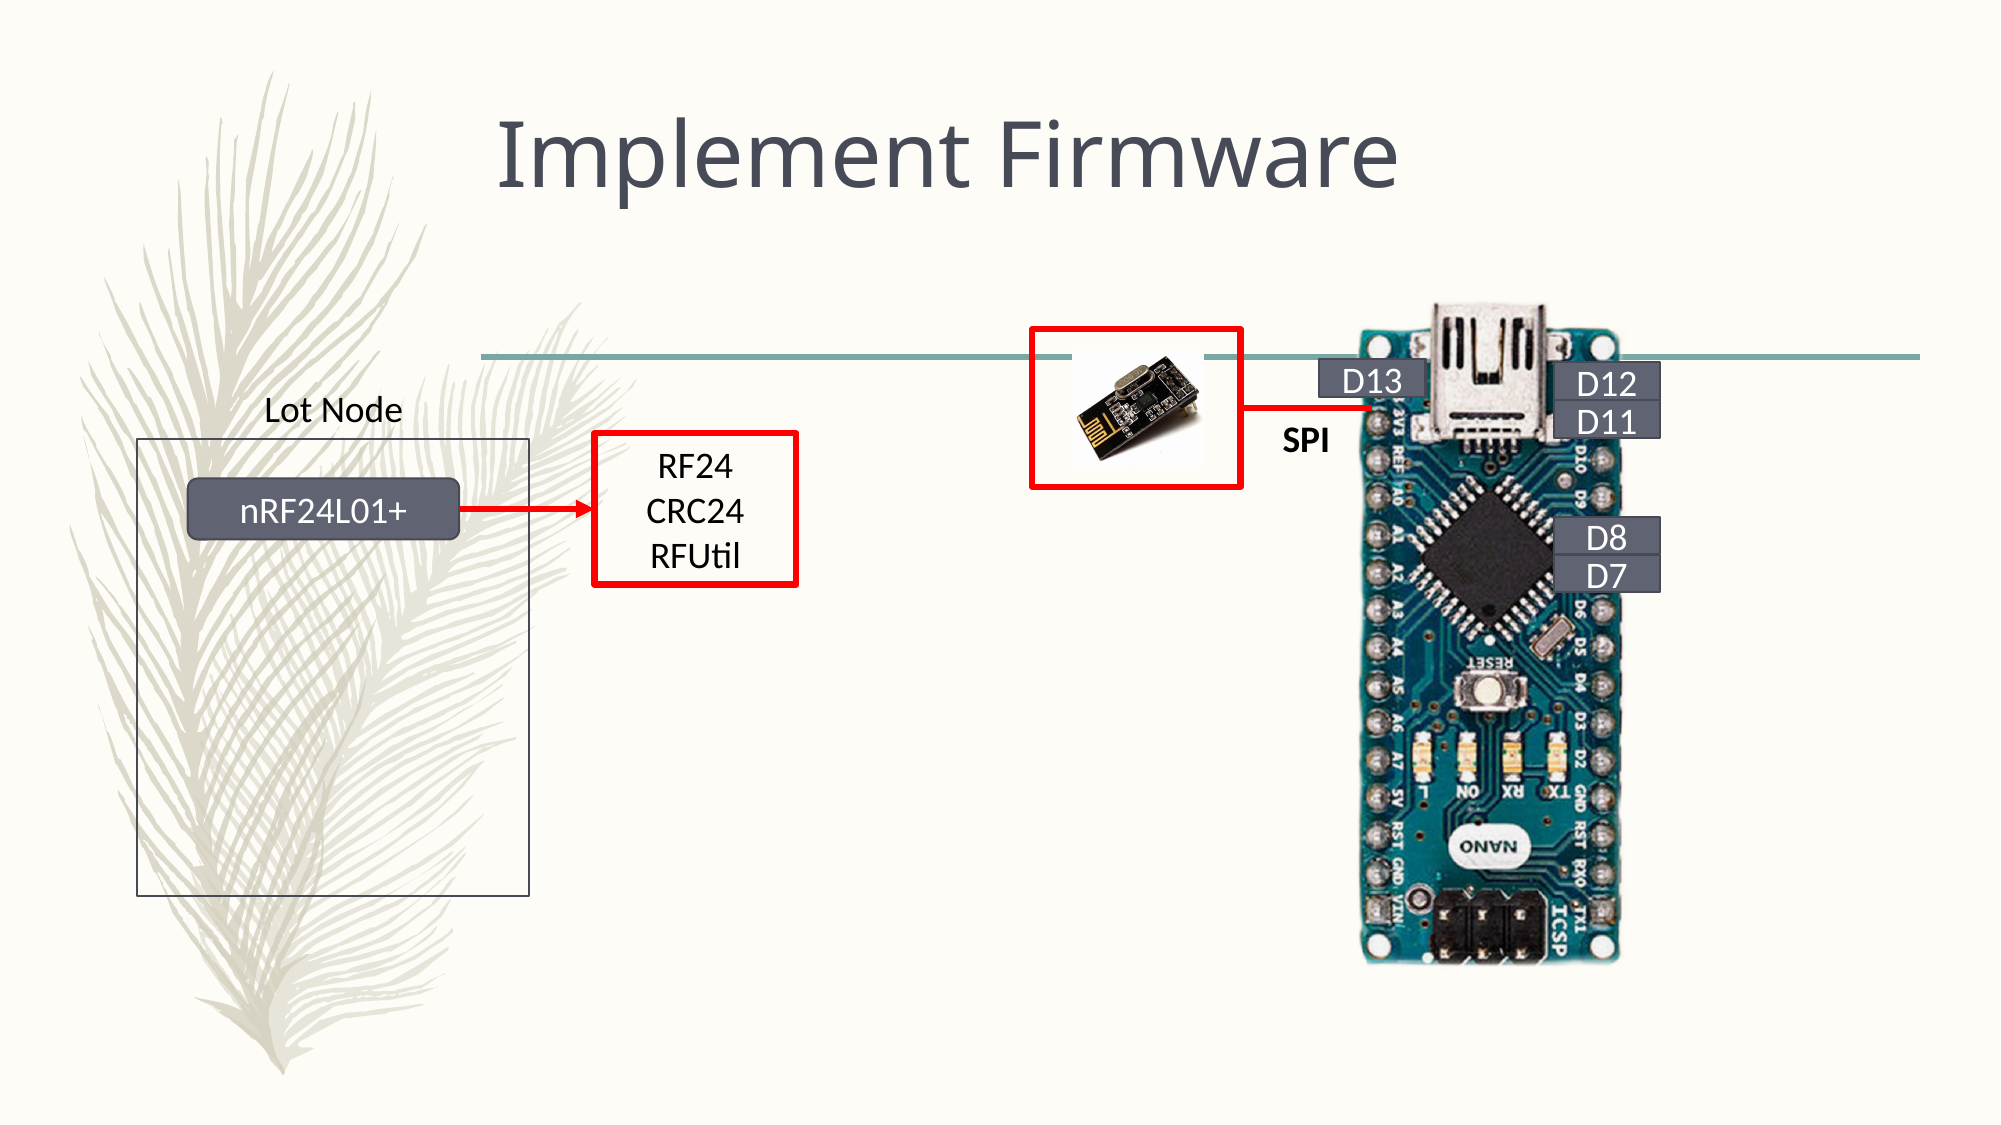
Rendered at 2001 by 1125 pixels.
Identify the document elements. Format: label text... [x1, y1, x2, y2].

text_box nRF24L01+ [186, 477, 461, 541]
text_box Lot Node [249, 377, 419, 438]
text_box RF24 CRC24 RFUtil [593, 432, 797, 586]
text_box [136, 438, 530, 897]
picture [1021, 170, 1957, 1104]
title Implement Firmware [481, 93, 1920, 350]
